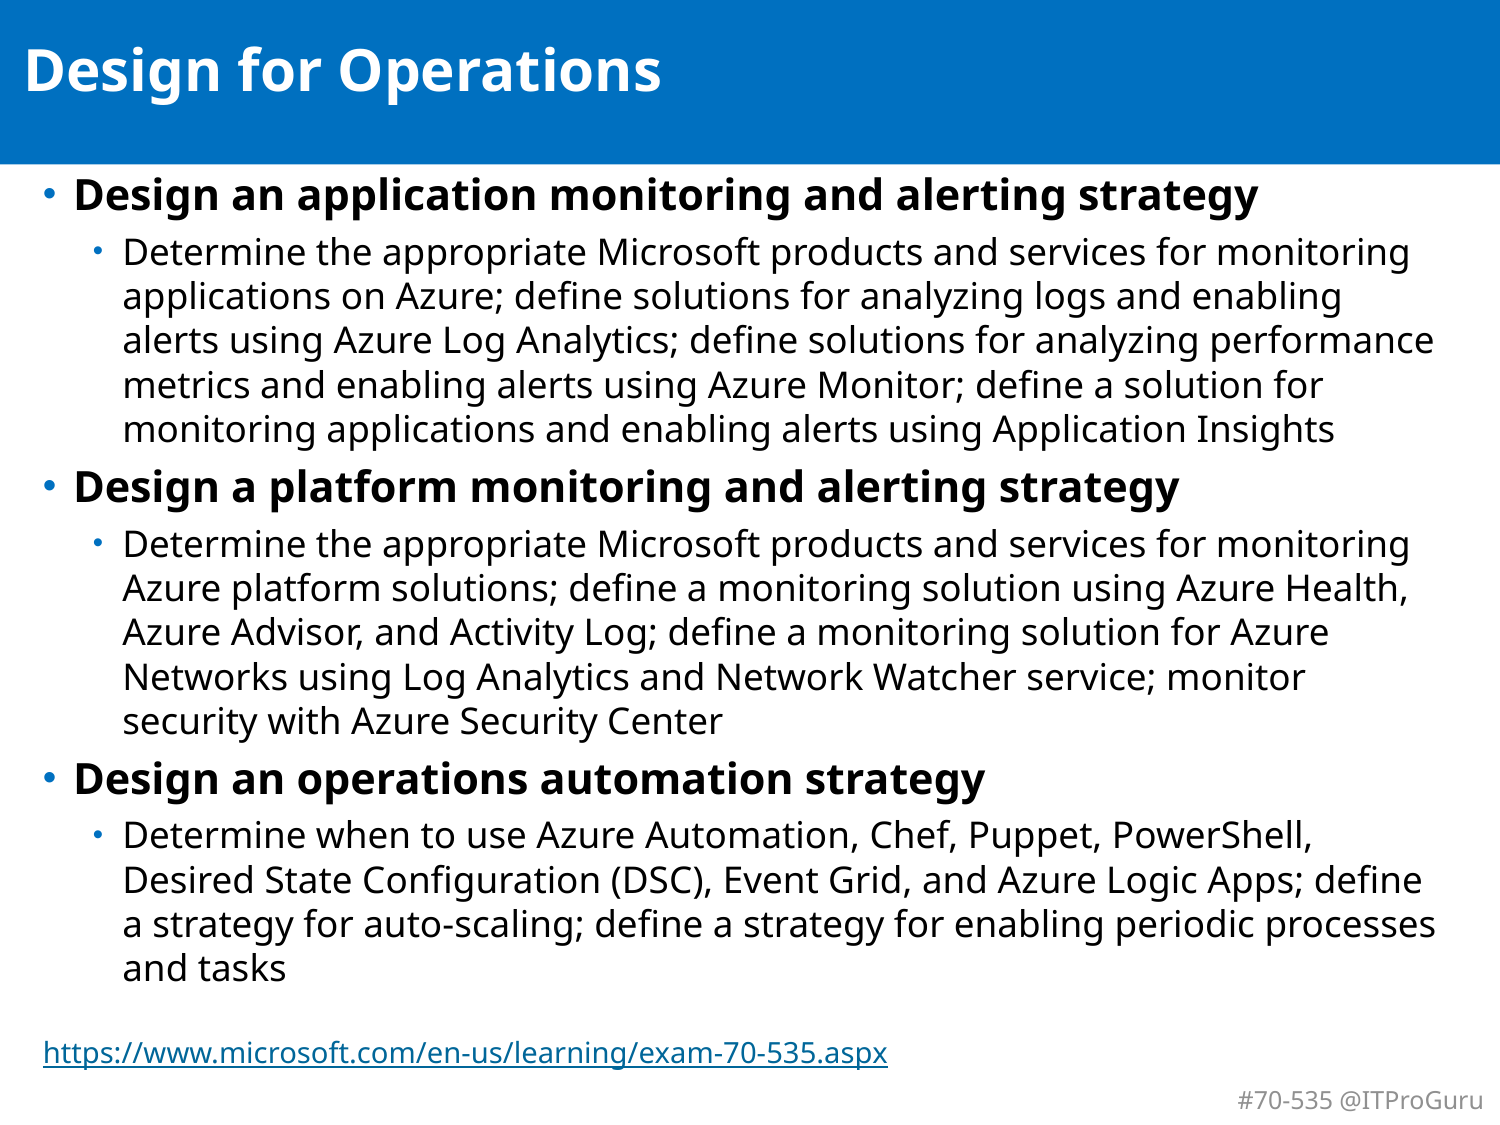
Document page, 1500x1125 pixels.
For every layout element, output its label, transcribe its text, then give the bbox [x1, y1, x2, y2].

list Design an application monitoring and alerting strategy Determine the appropriate Microsoft products and services for monitoring applications on Azure; define solutions for analyzing logs and enabling alerts using Azure Log Analytics; define solutions for analyzing performance metrics and enabling alerts using Azure Monitor; define a solution for monitoring applications and enabling alerts using Application Insights Design a platform monitoring and alerting strategy Determine the appropriate Microsoft products and services for monitoring Azure platform solutions; define a monitoring solution using Azure Health, Azure Advisor, and Activity Log; define a monitoring solution for Azure Networks using Log Analytics and Network Watcher service; monitor security with Azure Security Center Design an operations automation strategy Determine when to use Azure Automation, Chef, Puppet, PowerShell, Desired State Configuration (DSC), Event Grid, and Azure Logic Apps; define a strategy for auto-scaling; define a strategy for enabling periodic processes and tasks [42, 167, 1450, 1013]
title Design for Operations [22, 0, 1472, 148]
list https://www.microsoft.com/en-us/learning/exam-70-535.aspx [42, 1034, 1450, 1103]
